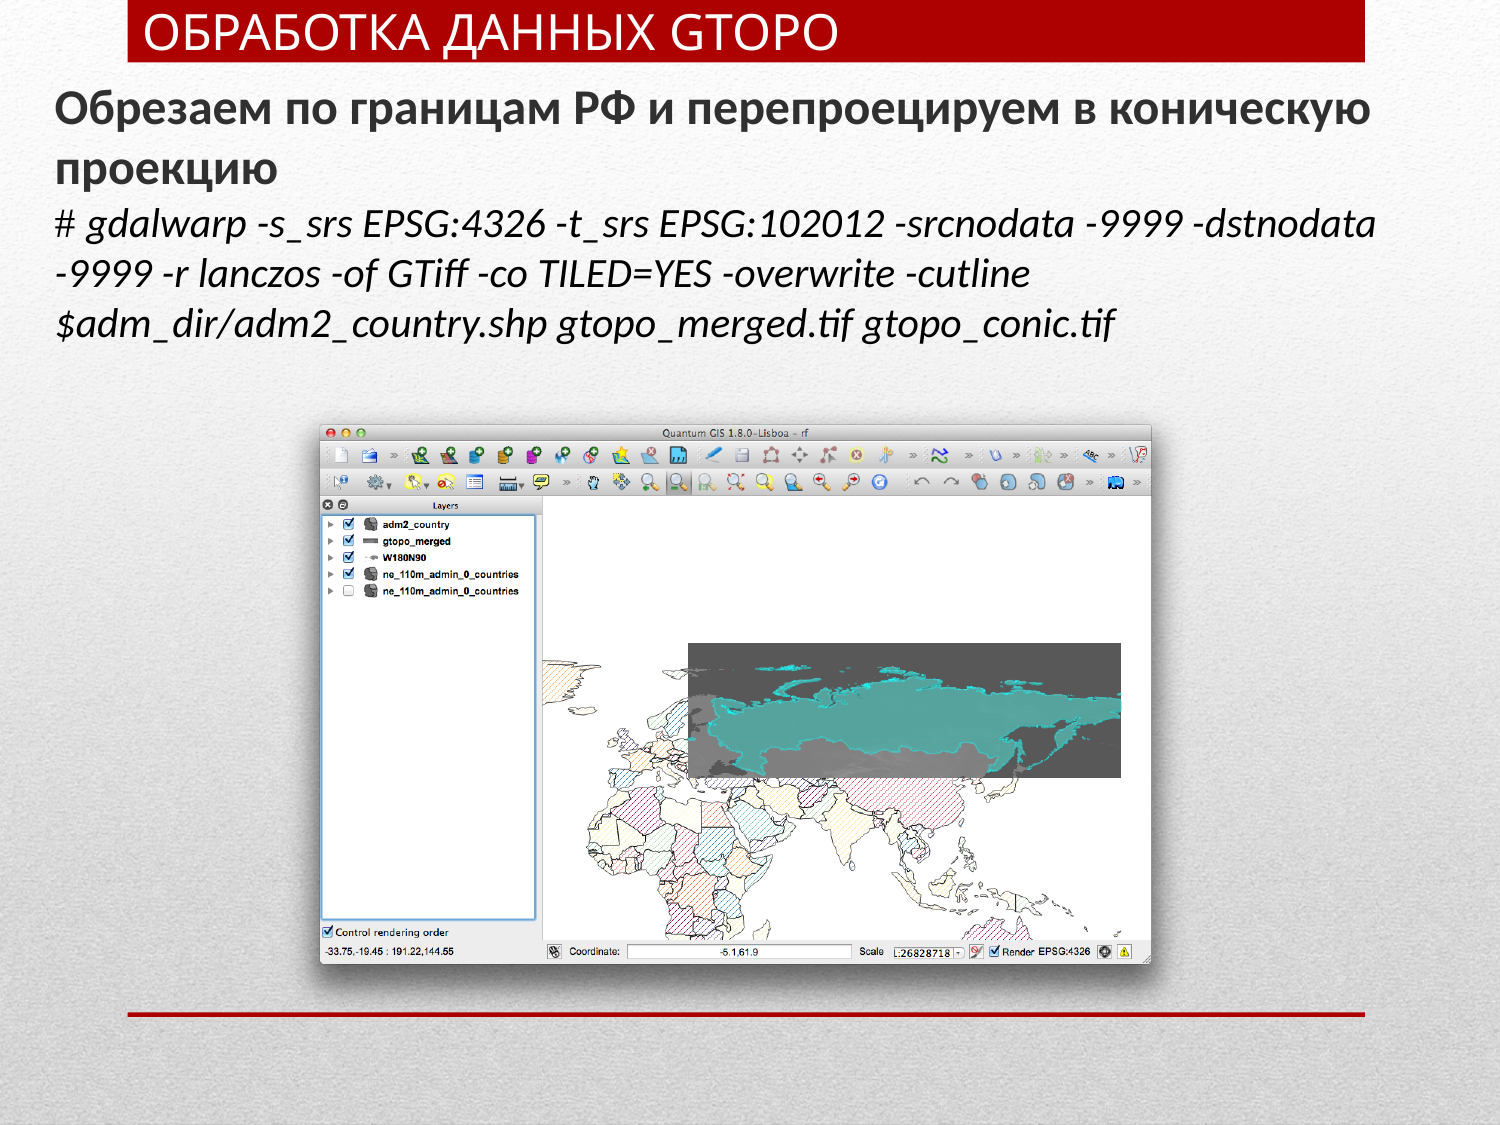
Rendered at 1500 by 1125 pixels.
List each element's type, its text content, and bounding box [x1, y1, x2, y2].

picture [276, 397, 1194, 1023]
title ОБРАБОТКА ДАННЫХ GTOPO [127, 0, 1240, 67]
text_box # gdalwarp -s_srs EPSG:4326 -t_srs EPSG:102012 -srcnodata -9999 -dstnodata -9999 -r lanczos -of GTiff -co TILED=YES -overwrite -cutline $adm_dir/adm2_country.shp gtopo_merged.tif gtopo_conic.tif [39, 188, 1413, 354]
text_box Обрезаем по границам РФ и перепроецируем в коническую проекцию [39, 67, 1413, 188]
